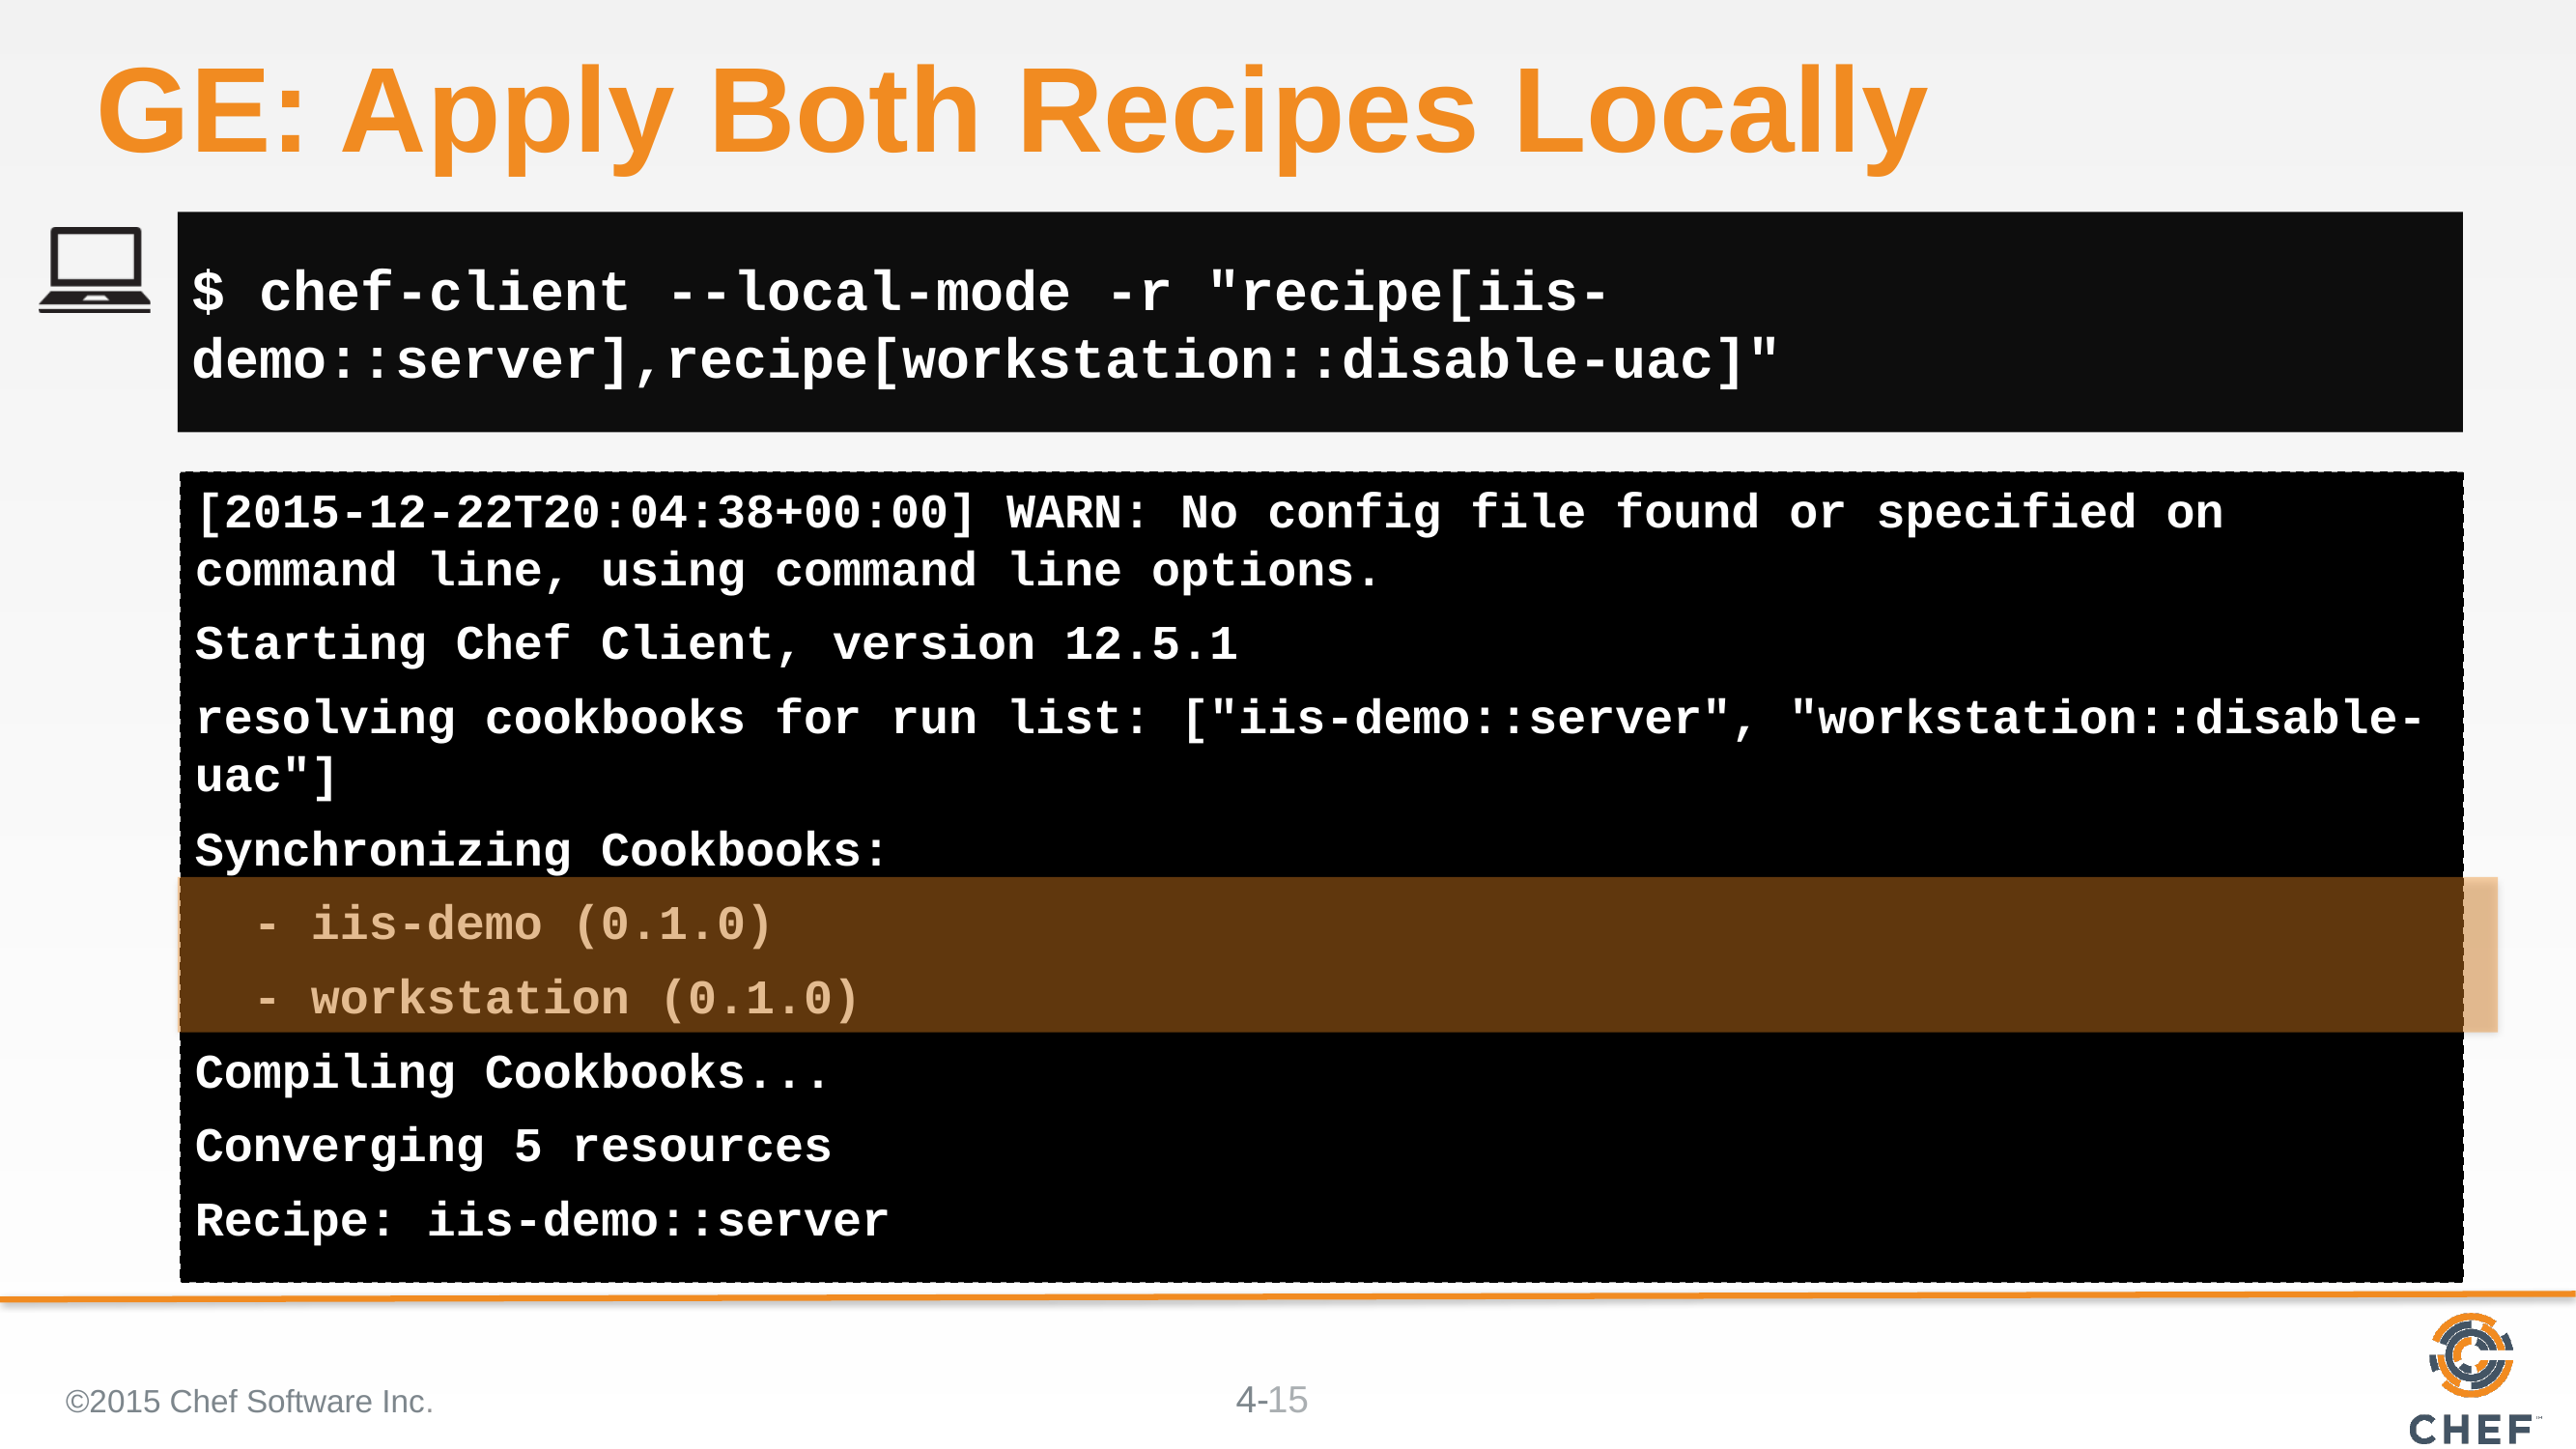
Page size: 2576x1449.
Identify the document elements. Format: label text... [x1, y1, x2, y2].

list [2015-12-22T20:04:38+00:00] WARN: No config file found or specified on command line, using command line options. Starting Chef Client, version 12.5.1 resolving cookbooks for run list: ["iis-demo::server", "workstation::disable-uac"] Synchronizing Cookbooks: - iis-demo (0.1.0) - workstation (0.1.0) Compiling Cookbooks... Converging 5 resources Recipe: iis-demo::server [180, 471, 2464, 874]
slide_number 15 [998, 1359, 1578, 1437]
picture [2399, 1297, 2550, 1449]
text_box [177, 876, 2499, 1033]
list $ chef-client --local-mode -r "recipe[iis-demo::server],recipe[workstation::disable-uac]" [177, 212, 2463, 433]
title GE: Apply Both Recipes Locally [96, 48, 2463, 180]
list [2015-12-22T20:04:38+00:00] WARN: No config file found or specified on command line, using command line options. Starting Chef Client, version 12.5.1 resolving cookbooks for run list: ["iis-demo::server", "workstation::disable-uac"] Synchronizing Cookbooks: - iis-demo (0.1.0) - workstation (0.1.0) Compiling Cookbooks... Converging 5 resources Recipe: iis-demo::server [180, 1043, 2464, 1283]
footer ©2015 Chef Software Inc. [51, 1359, 952, 1440]
